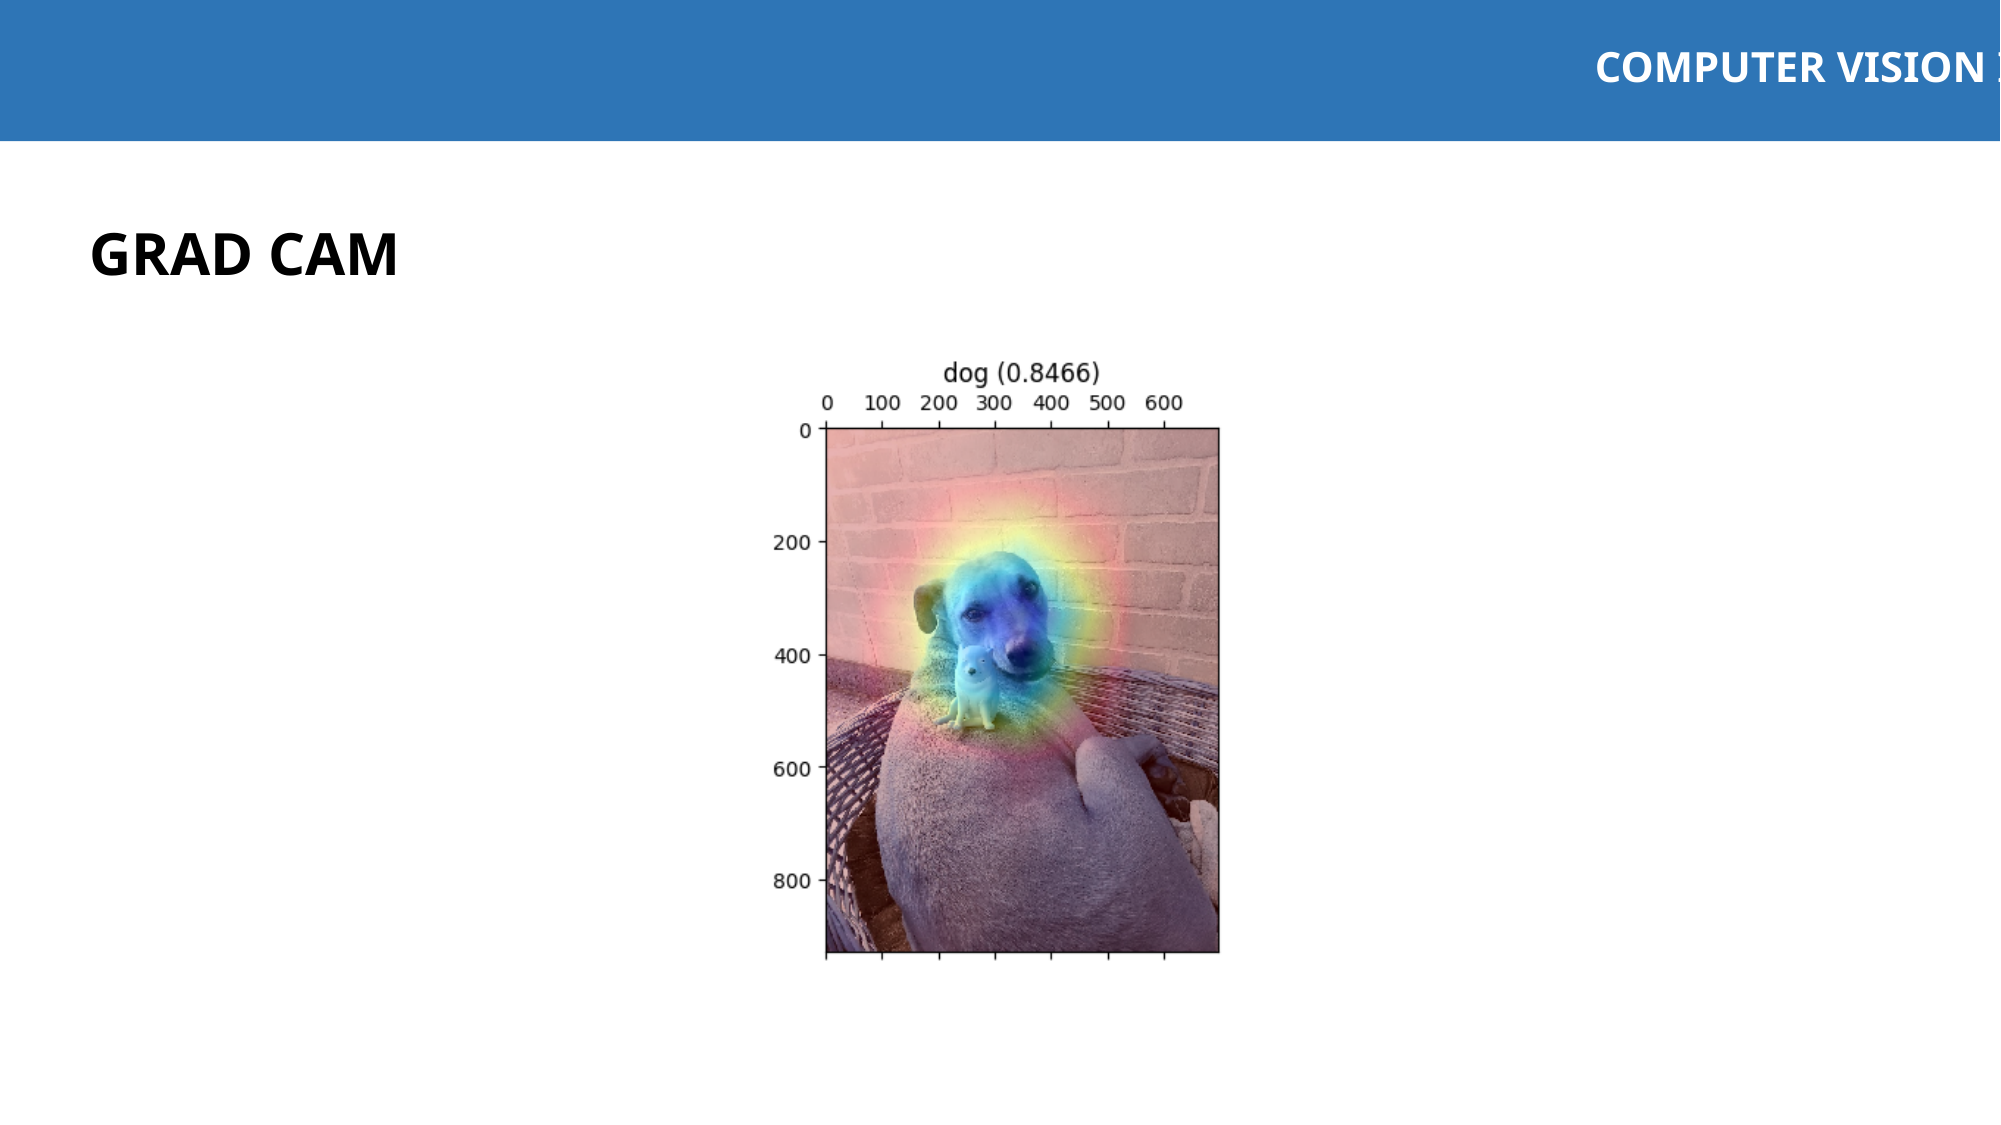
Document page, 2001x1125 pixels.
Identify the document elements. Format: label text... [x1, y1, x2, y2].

text_box [0, 0, 2000, 142]
text_box GRAD CAM [74, 209, 416, 295]
picture [764, 347, 1233, 985]
text_box COMPUTER VISION II [1580, 33, 2000, 99]
